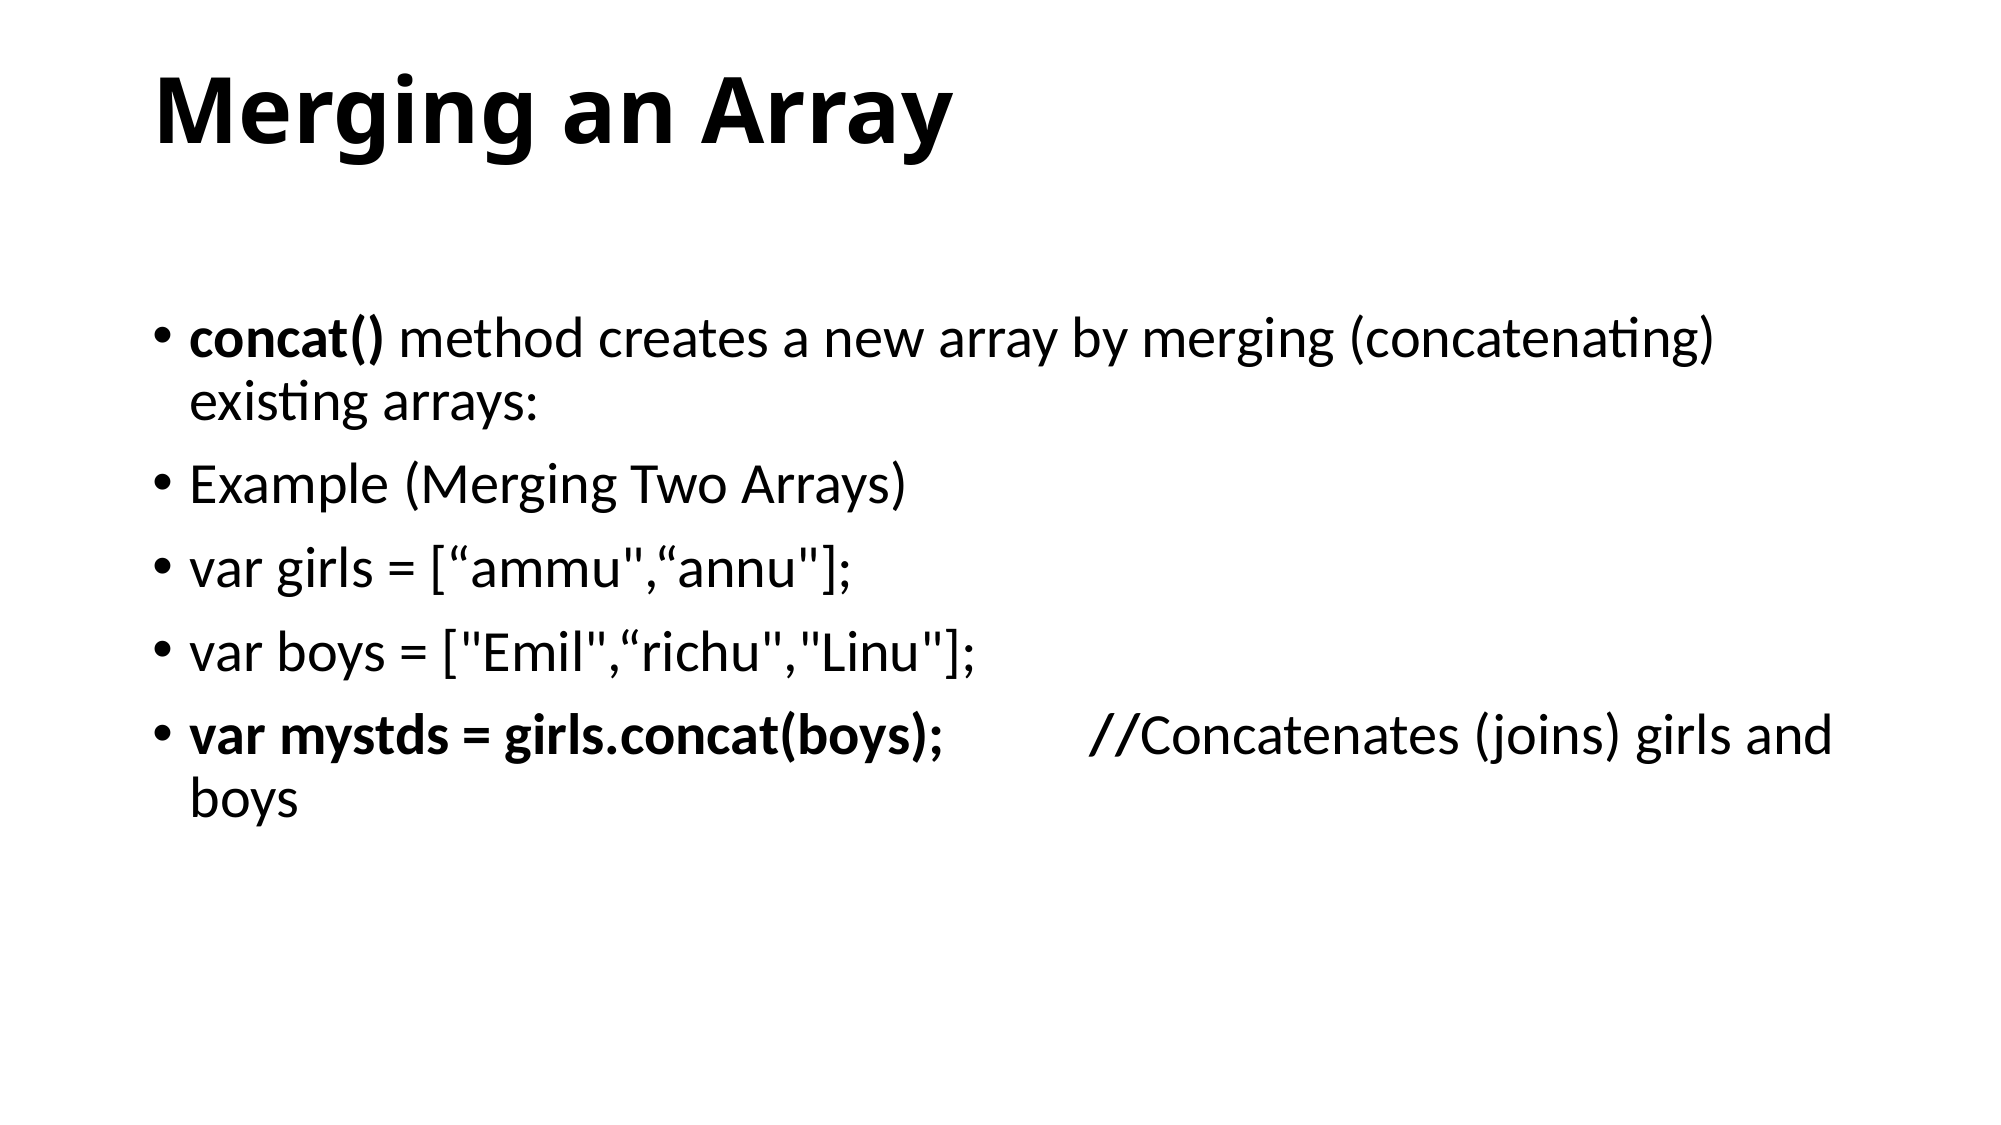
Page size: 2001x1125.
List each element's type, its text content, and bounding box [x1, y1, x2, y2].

title Merging an Array [137, 59, 1863, 278]
list concat() method creates a new array by merging (concatenating) existing arrays: Example (Merging Two Arrays) var girls = [“ammu",“annu"]; var boys = ["Emil",“richu","Linu"]; var mystds = girls.concat(boys); //Concatenates (joins) girls and boys [137, 299, 1863, 1014]
